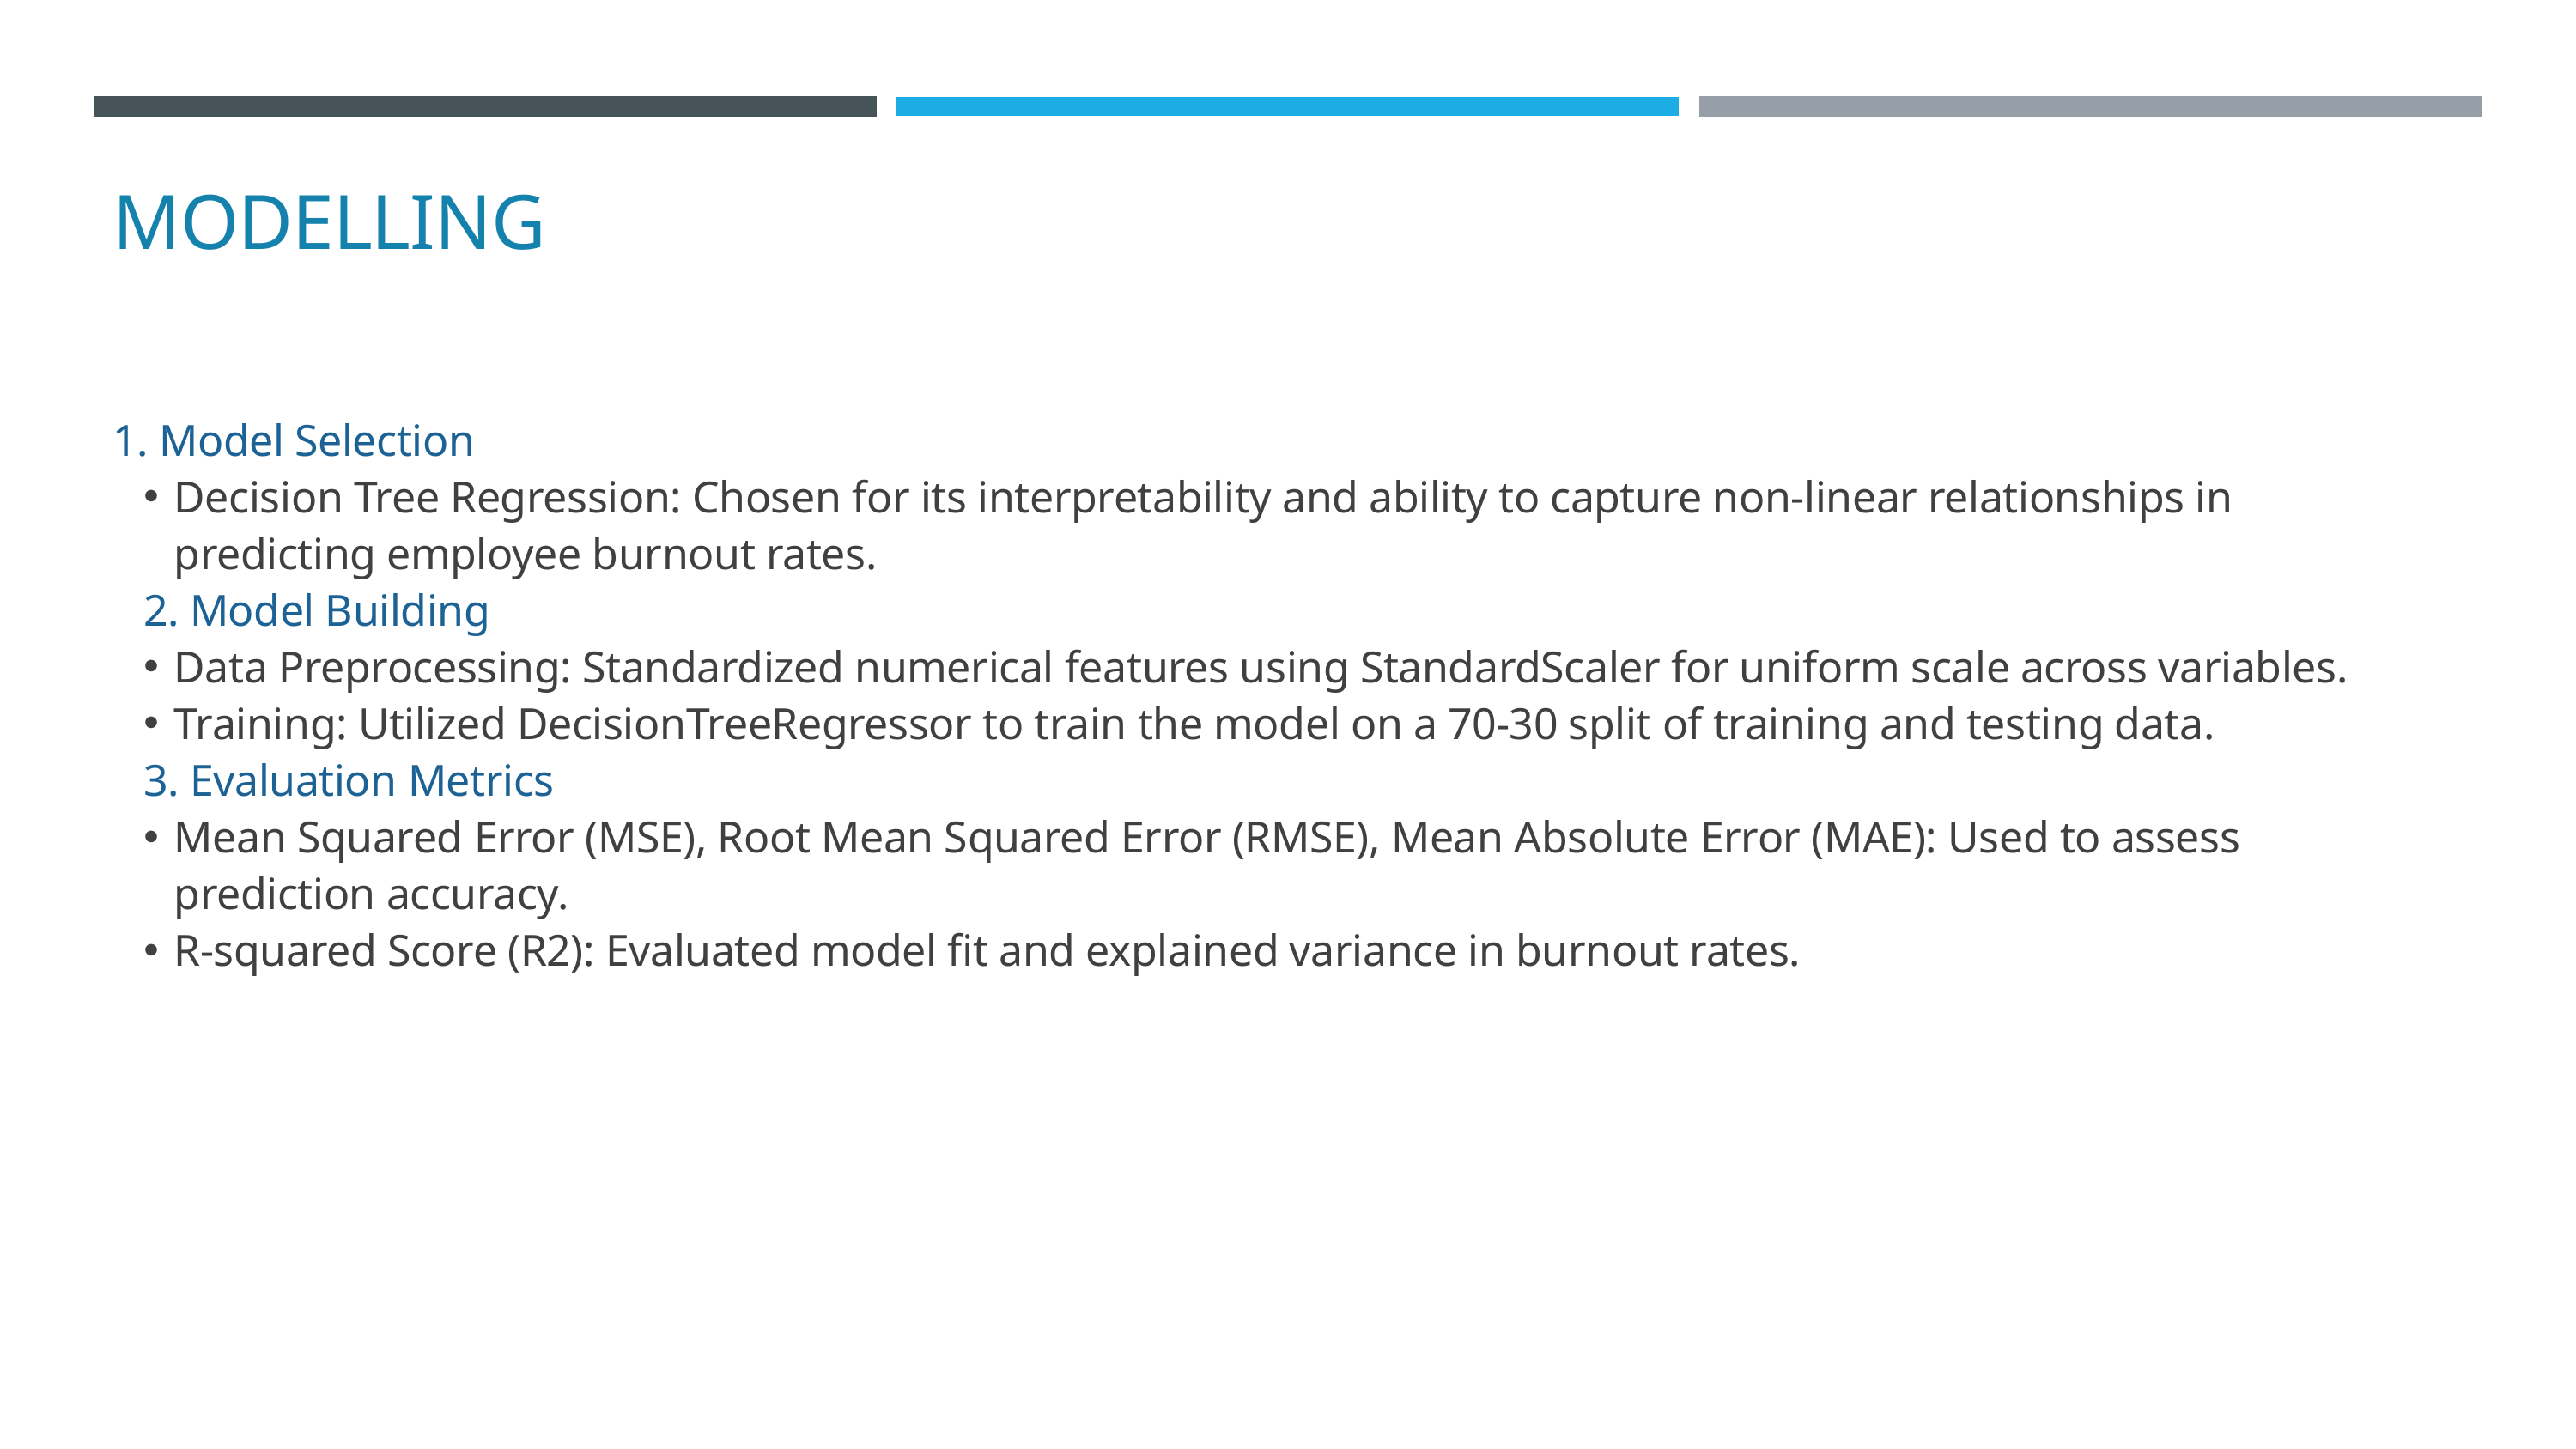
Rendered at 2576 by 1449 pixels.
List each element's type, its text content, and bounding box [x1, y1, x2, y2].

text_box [94, 96, 878, 118]
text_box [1698, 95, 2482, 118]
text_box MODELLING [112, 173, 2418, 264]
text_box 1. Model Selection Decision Tree Regression: Chosen for its interpretability and ability to capture non-linear relationships in predicting employee burnout rates. 2. Model Building Data Preprocessing: Standardized numerical features using StandardScaler for uniform scale across variables. Training: Utilized DecisionTreeRegressor to train the model on a 70-30 split of training and testing data. 3. Evaluation Metrics Mean Squared Error (MSE), Root Mean Squared Error (RMSE), Mean Absolute Error (MAE): Used to assess prediction accuracy. R-squared Score (R2): Evaluated model fit and explained variance in burnout rates. [112, 408, 2432, 975]
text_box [896, 96, 1680, 117]
